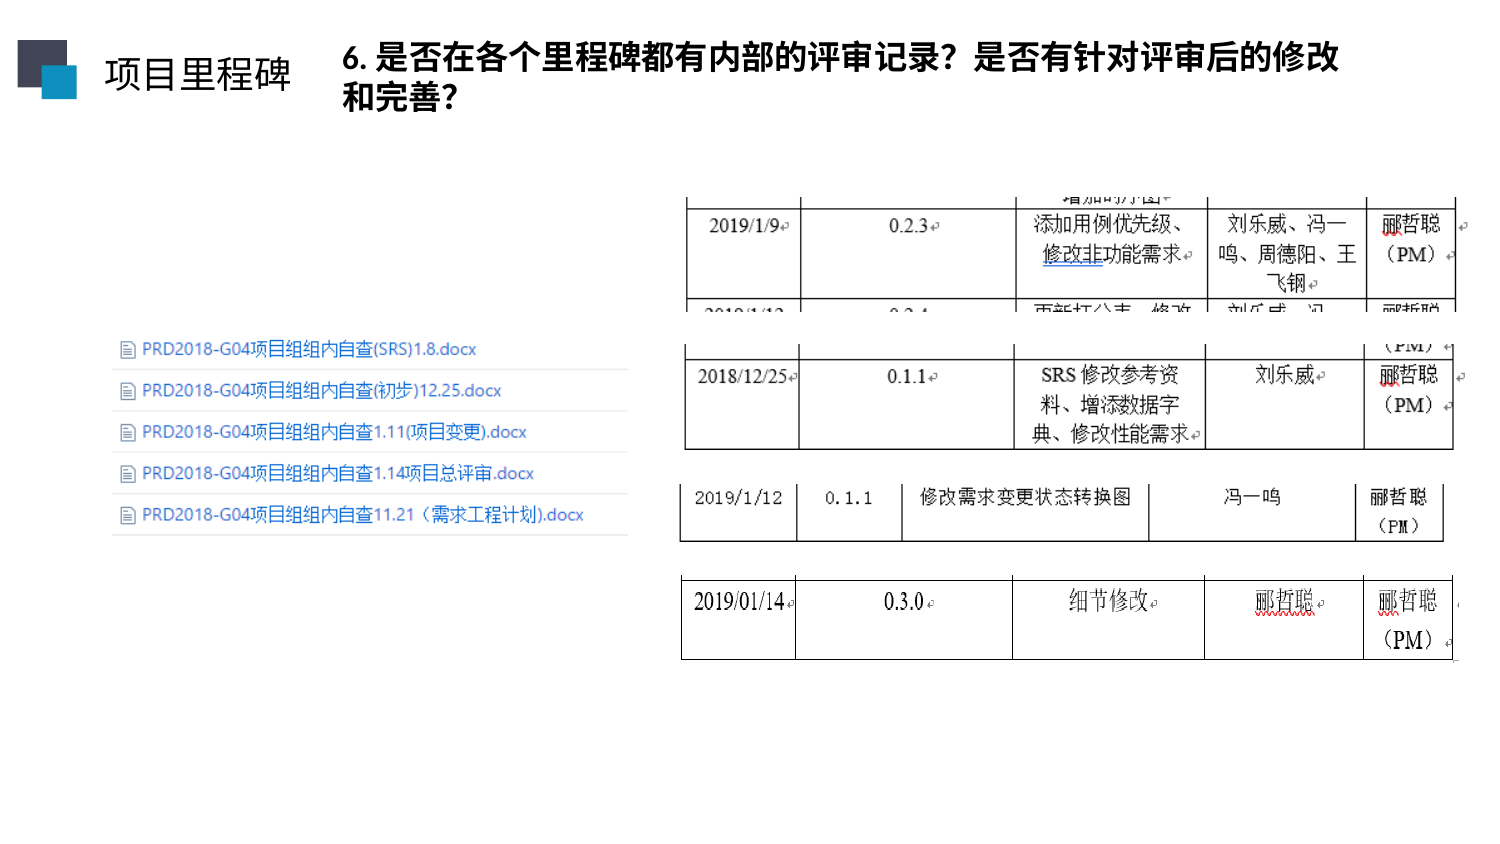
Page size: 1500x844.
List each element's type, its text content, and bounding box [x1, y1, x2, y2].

picture [111, 330, 628, 543]
picture [655, 197, 1475, 312]
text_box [17, 39, 77, 100]
picture [675, 344, 1500, 450]
text_box 6.是否在各个里程碑都有内部的评审记录？是否有针对评审后的修改和完善？ [327, 29, 1367, 124]
text_box 项目里程碑 [89, 43, 307, 104]
picture [676, 484, 1454, 543]
picture [655, 574, 1460, 663]
